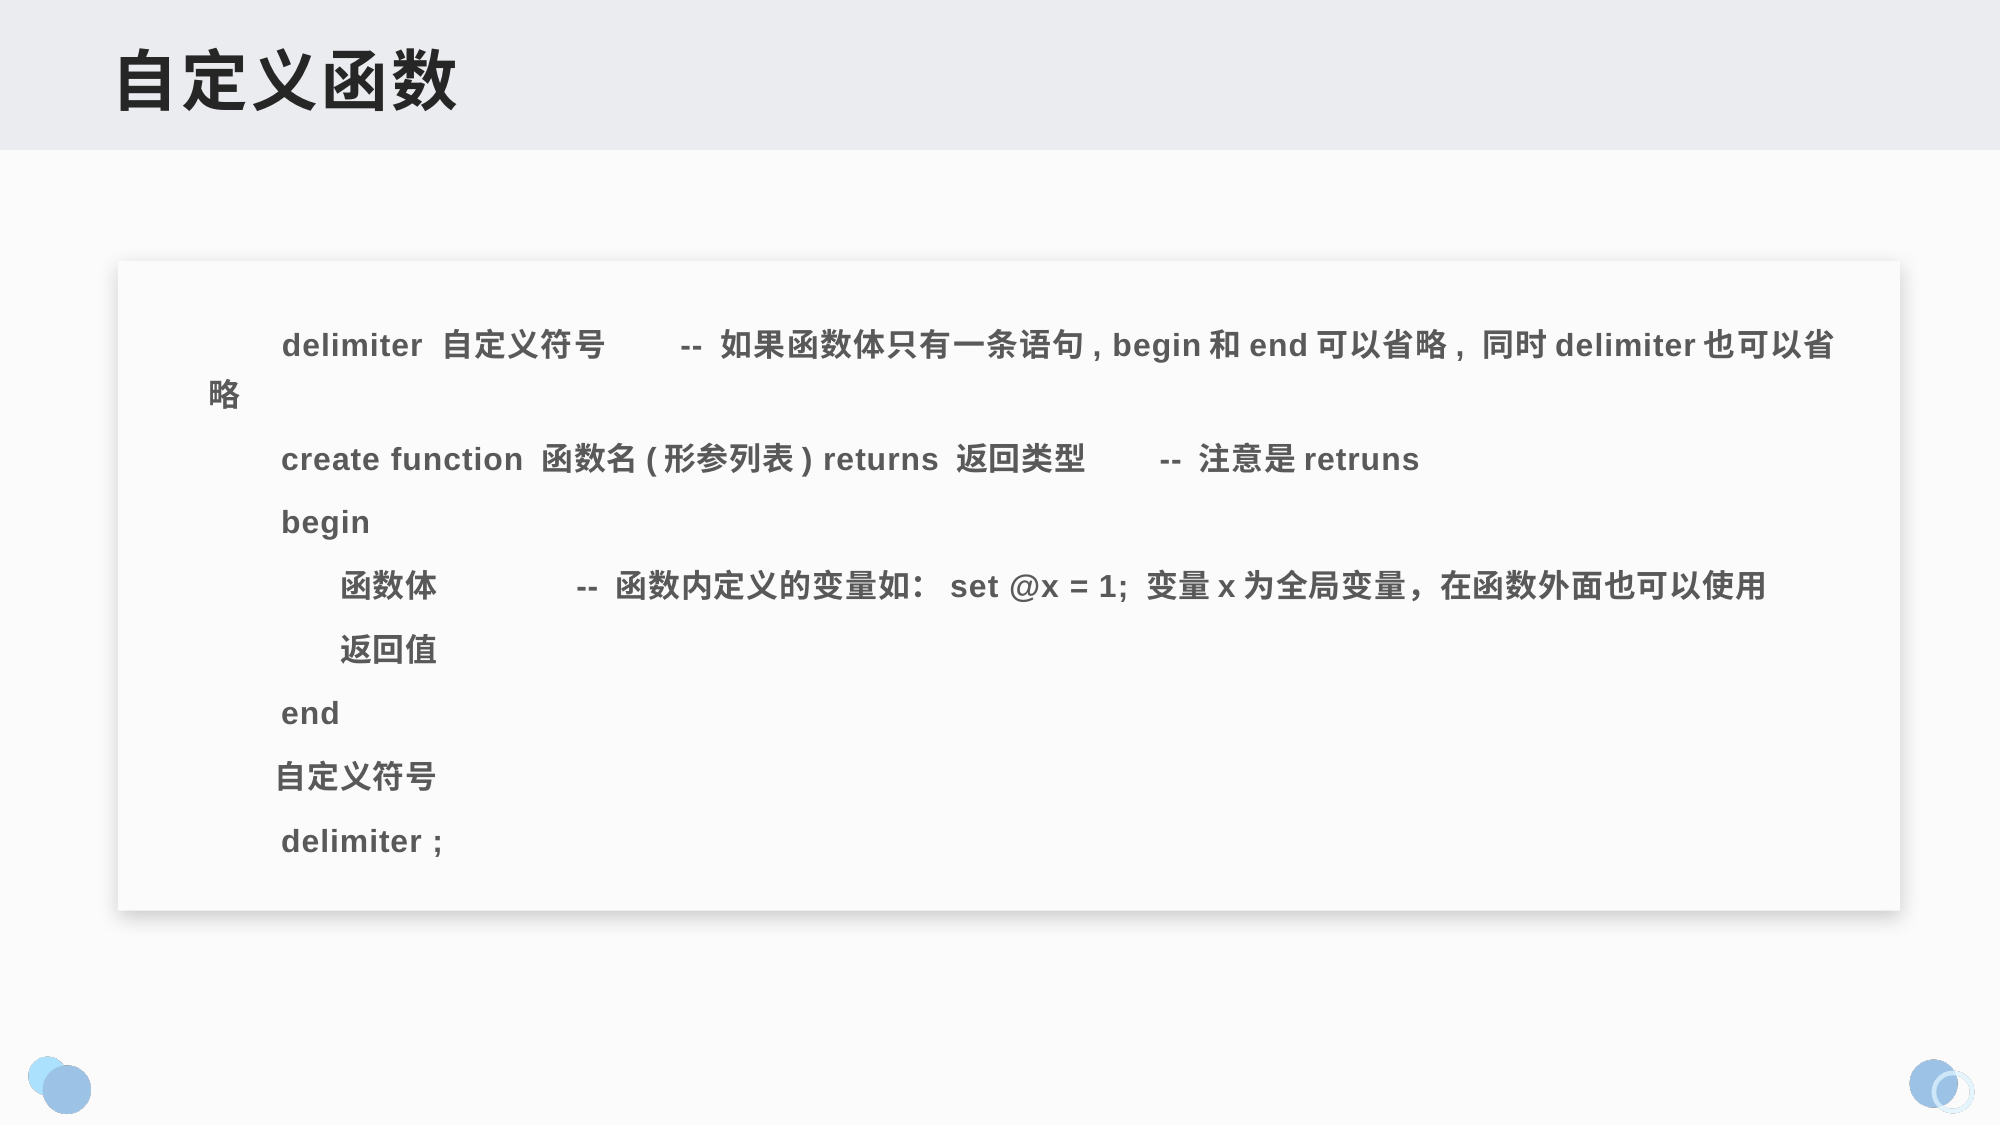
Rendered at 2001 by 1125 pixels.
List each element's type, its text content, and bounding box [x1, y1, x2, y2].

text_box delimiter 自定义符号 -- 如果函数体只有一条语句, begin和end可以省略, 同时delimiter也可以省略 create function 函数名(形参列表) returns 返回类型 -- 注意是retruns begin 函数体 -- 函数内定义的变量如：set @x = 1; 变量x为全局变量，在函数外面也可以使用 返回值 end 自定义符号 delimiter ; [197, 311, 1849, 861]
text_box 自定义函数 [99, 25, 1901, 125]
picture [0, 1045, 119, 1125]
text_box [0, 0, 2000, 151]
text_box [117, 260, 1901, 912]
picture [1881, 1045, 2000, 1125]
